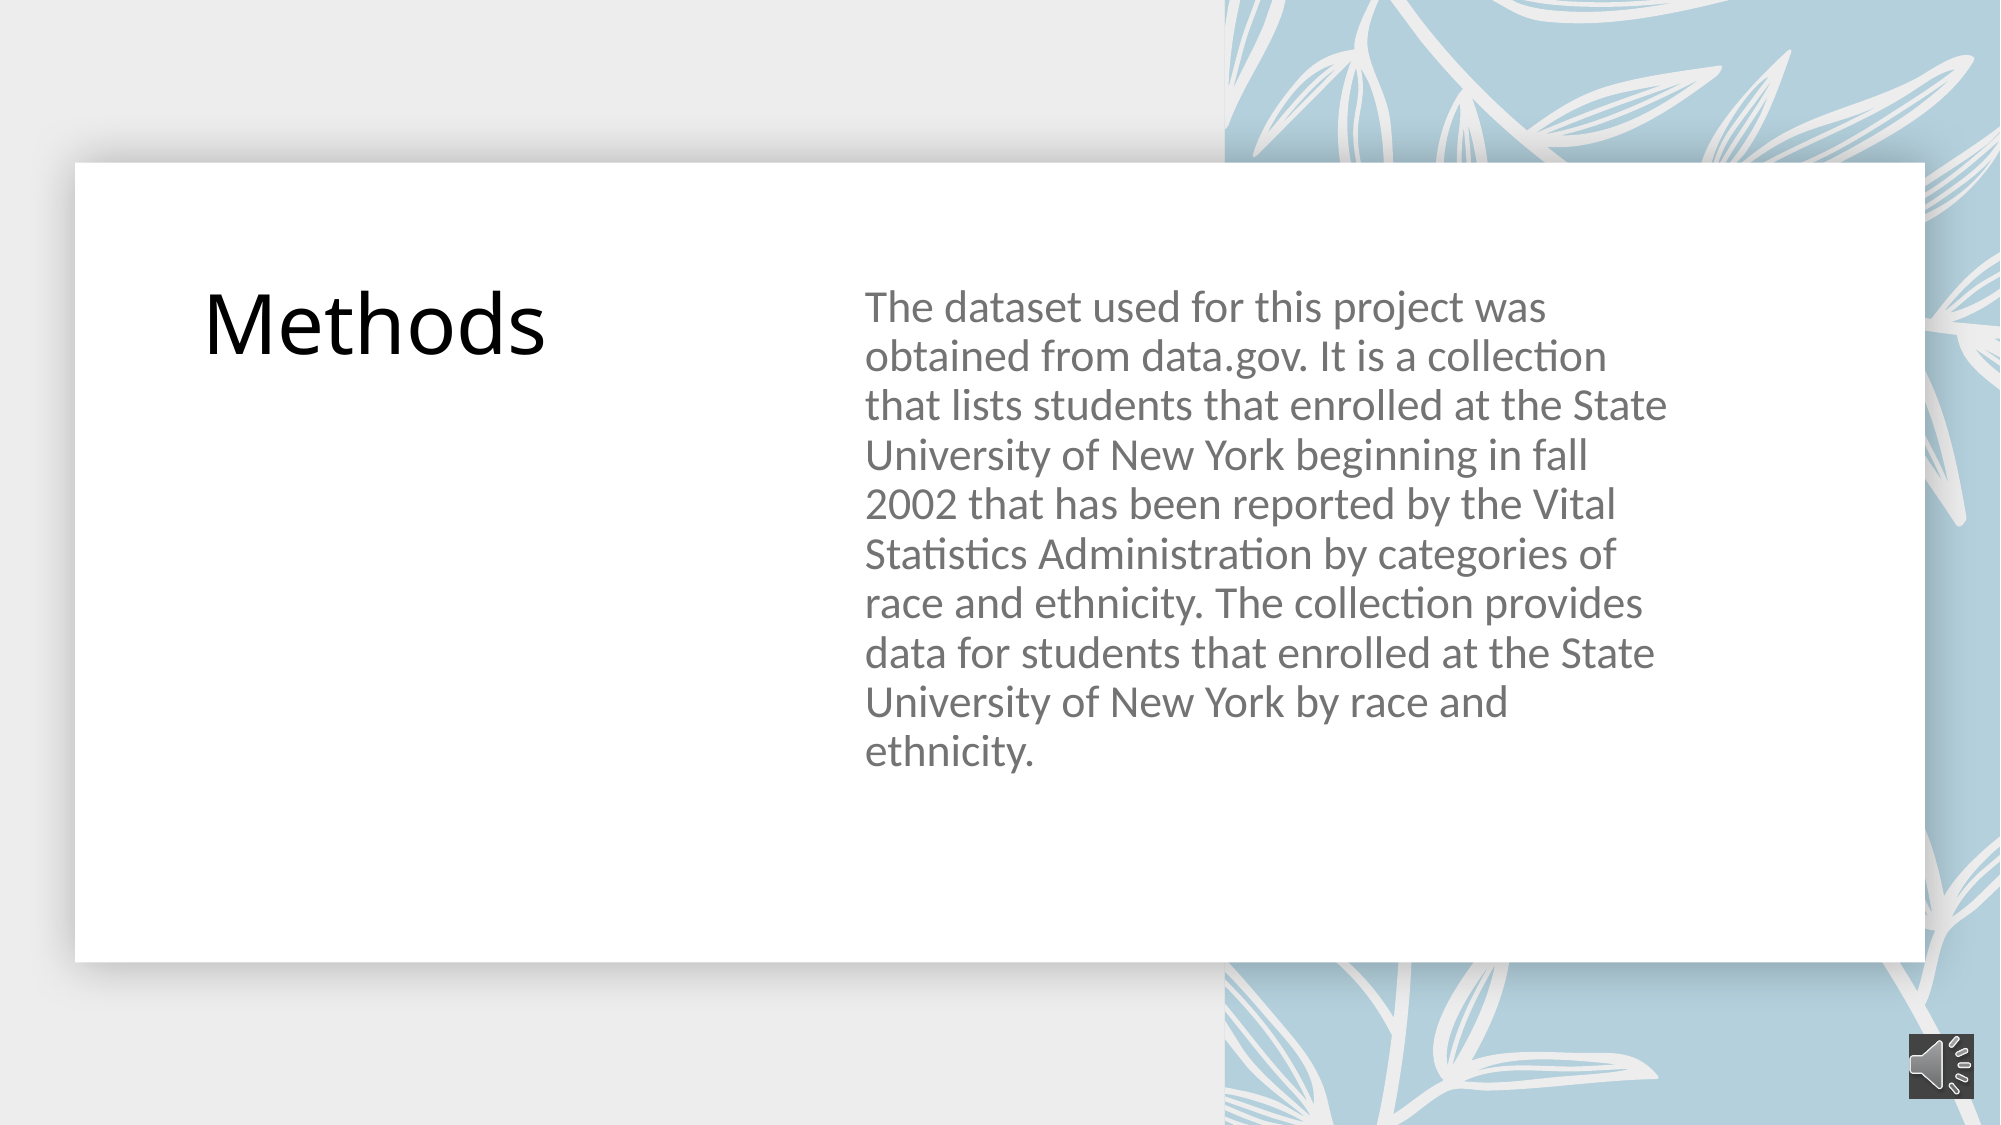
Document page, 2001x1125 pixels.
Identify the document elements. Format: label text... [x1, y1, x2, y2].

list The dataset used for this project was obtained from data.gov. It is a collection that lists students that enrolled at the State University of New York beginning in fall 2002 that has been reported by the Vital Statistics Administration by categories of race and ethnicity. The collection provides data for students that enrolled at the State University of New York by race and ethnicity. [849, 275, 1224, 850]
text_box [74, 161, 1224, 964]
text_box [1224, 0, 2000, 1125]
text_box [0, 0, 1224, 1125]
title Methods [187, 275, 849, 850]
picture [1908, 1033, 1975, 1100]
